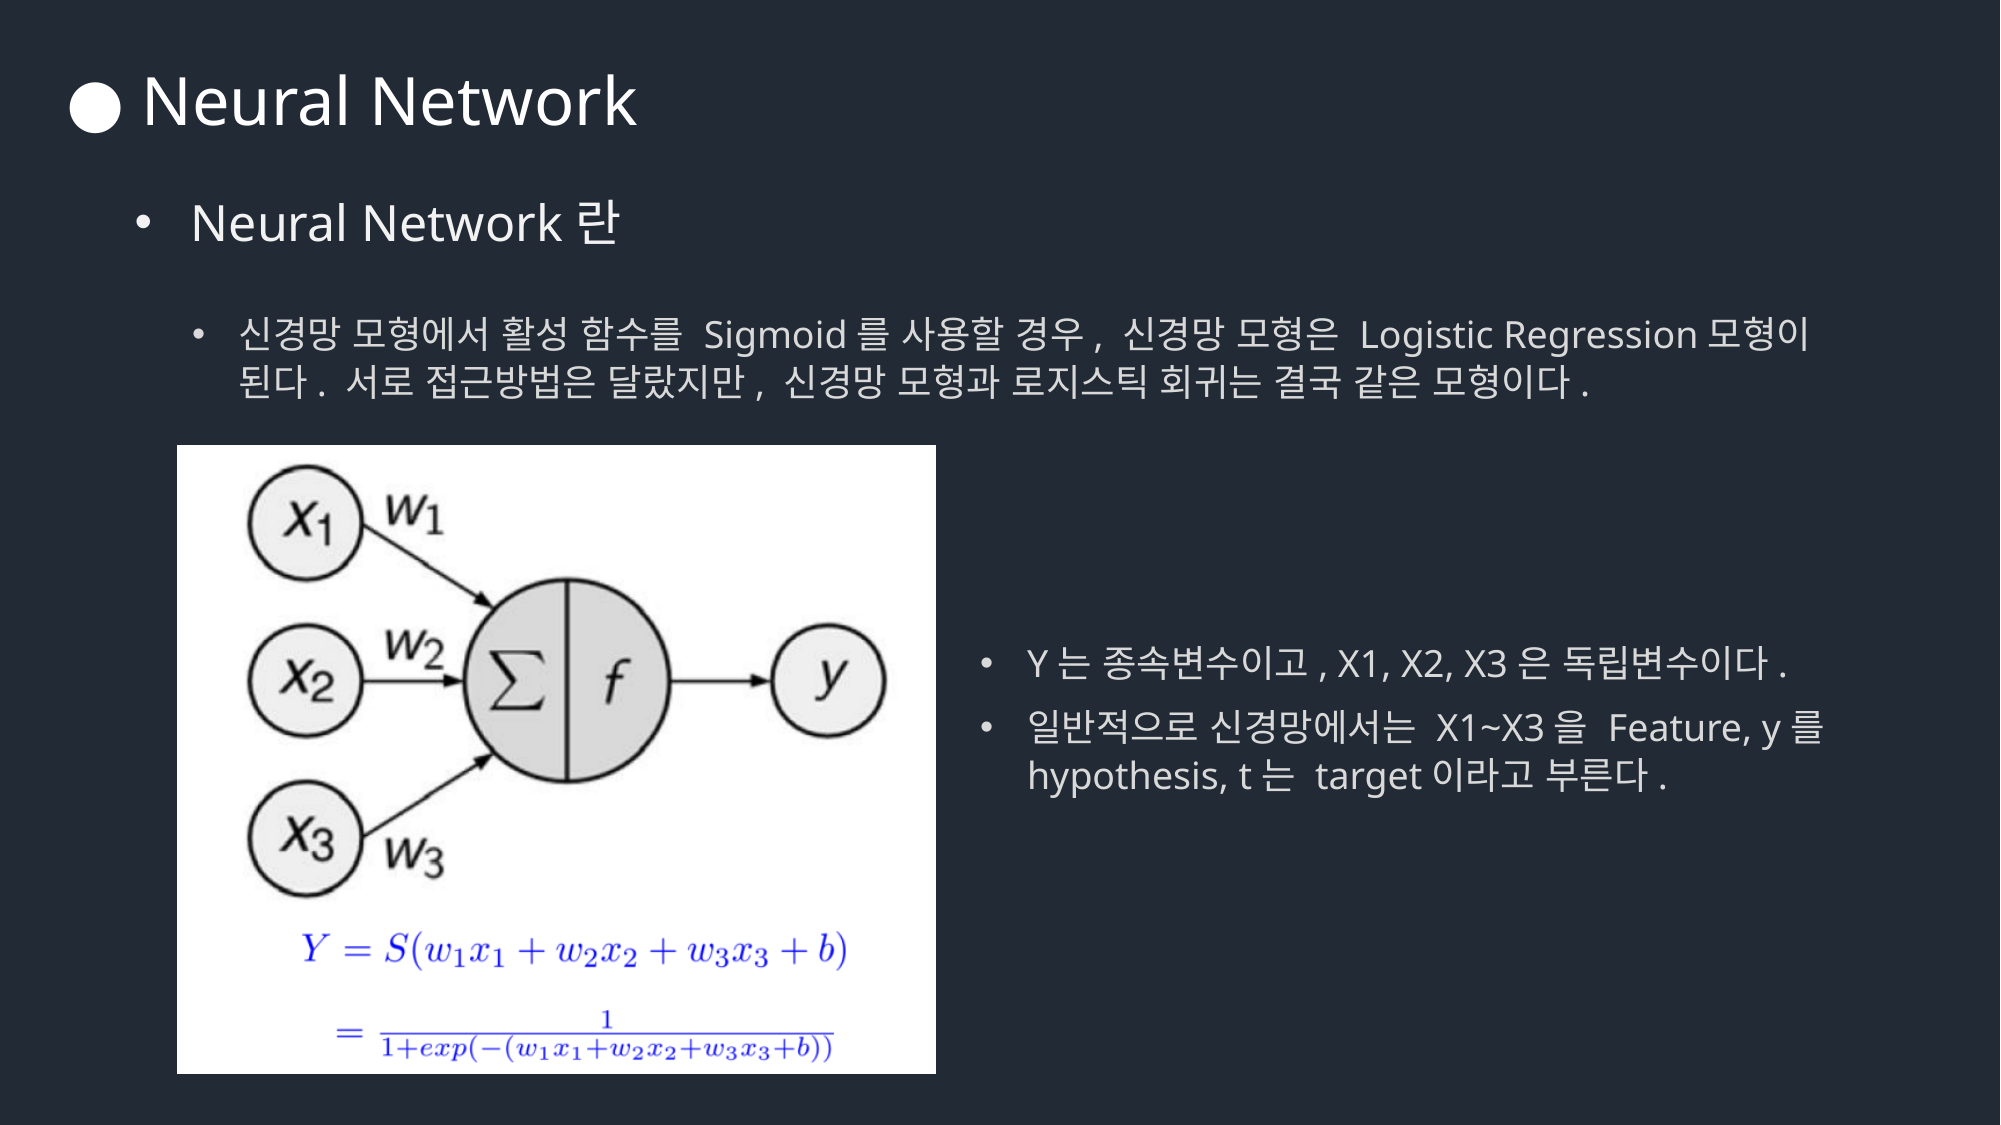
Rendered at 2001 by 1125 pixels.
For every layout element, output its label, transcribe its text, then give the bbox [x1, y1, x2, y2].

text_box Neural Network란 [119, 184, 1783, 259]
text_box 신경망 모형에서 활성 함수를 Sigmoid를 사용할 경우, 신경망 모형은 Logistic Regression모형이 된다. 서로 접근방법은 달랐지만, 신경망 모형과 로지스틱 회귀는 결국 같은 모형이다. [177, 300, 1857, 412]
picture [177, 445, 936, 1074]
text_box ● Neural Network [51, 51, 1415, 146]
text_box Y는 종속변수이고, X1, X2, X3은 독립변수이다. 일반적으로 신경망에서는 X1~X3을 Feature, y를 hypothesis, t는 target이라고 부른다. [965, 628, 1864, 805]
